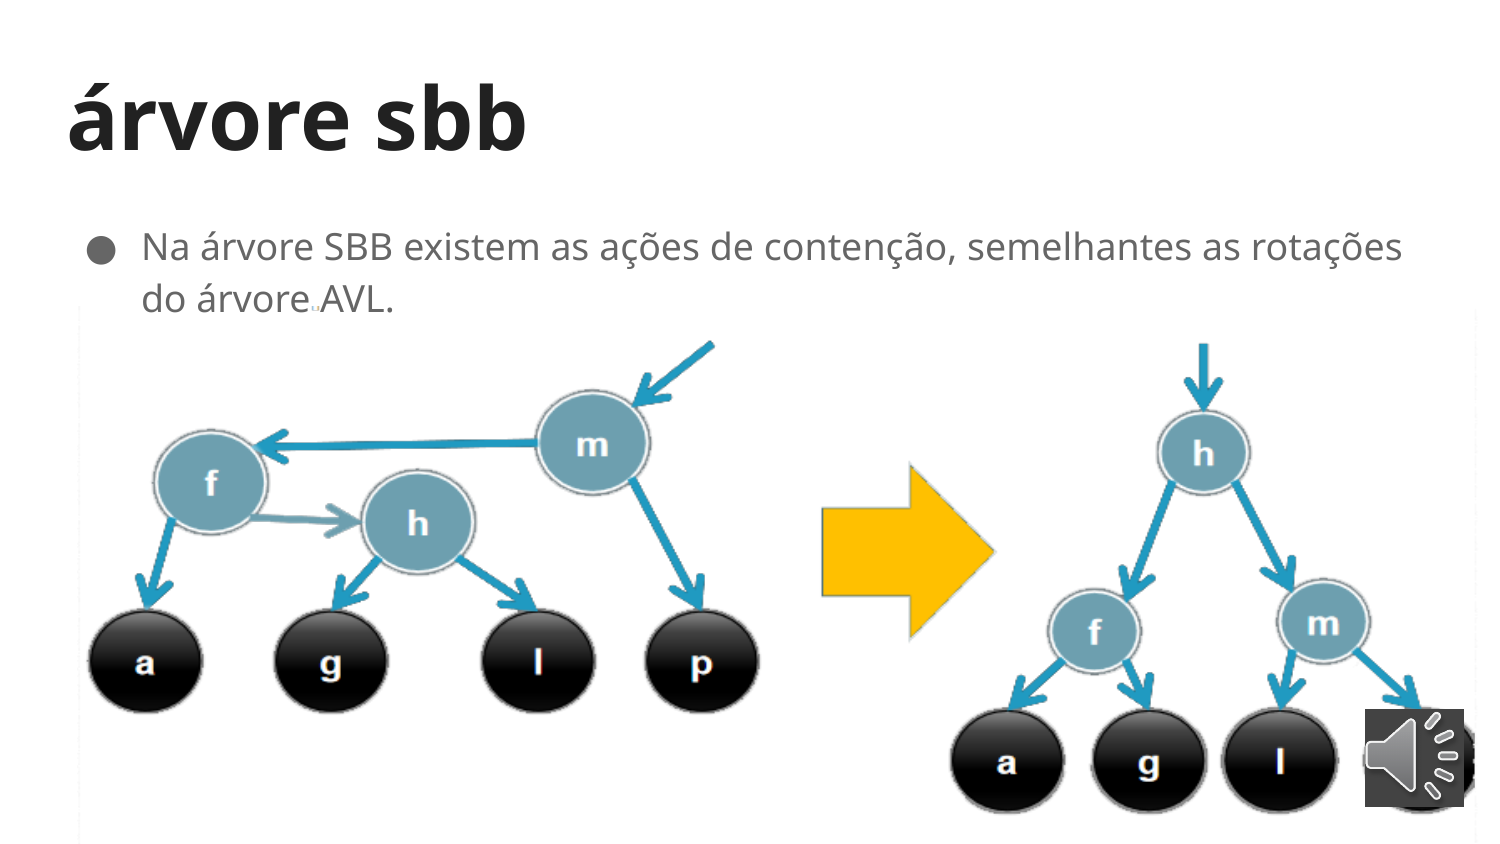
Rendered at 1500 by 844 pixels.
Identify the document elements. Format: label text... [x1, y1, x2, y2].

list Na árvore SBB existem as ações de contenção, semelhantes as rotações do árvore AVL. [51, 201, 1449, 750]
title árvore sbb [51, 48, 1449, 180]
picture [76, 306, 1485, 844]
